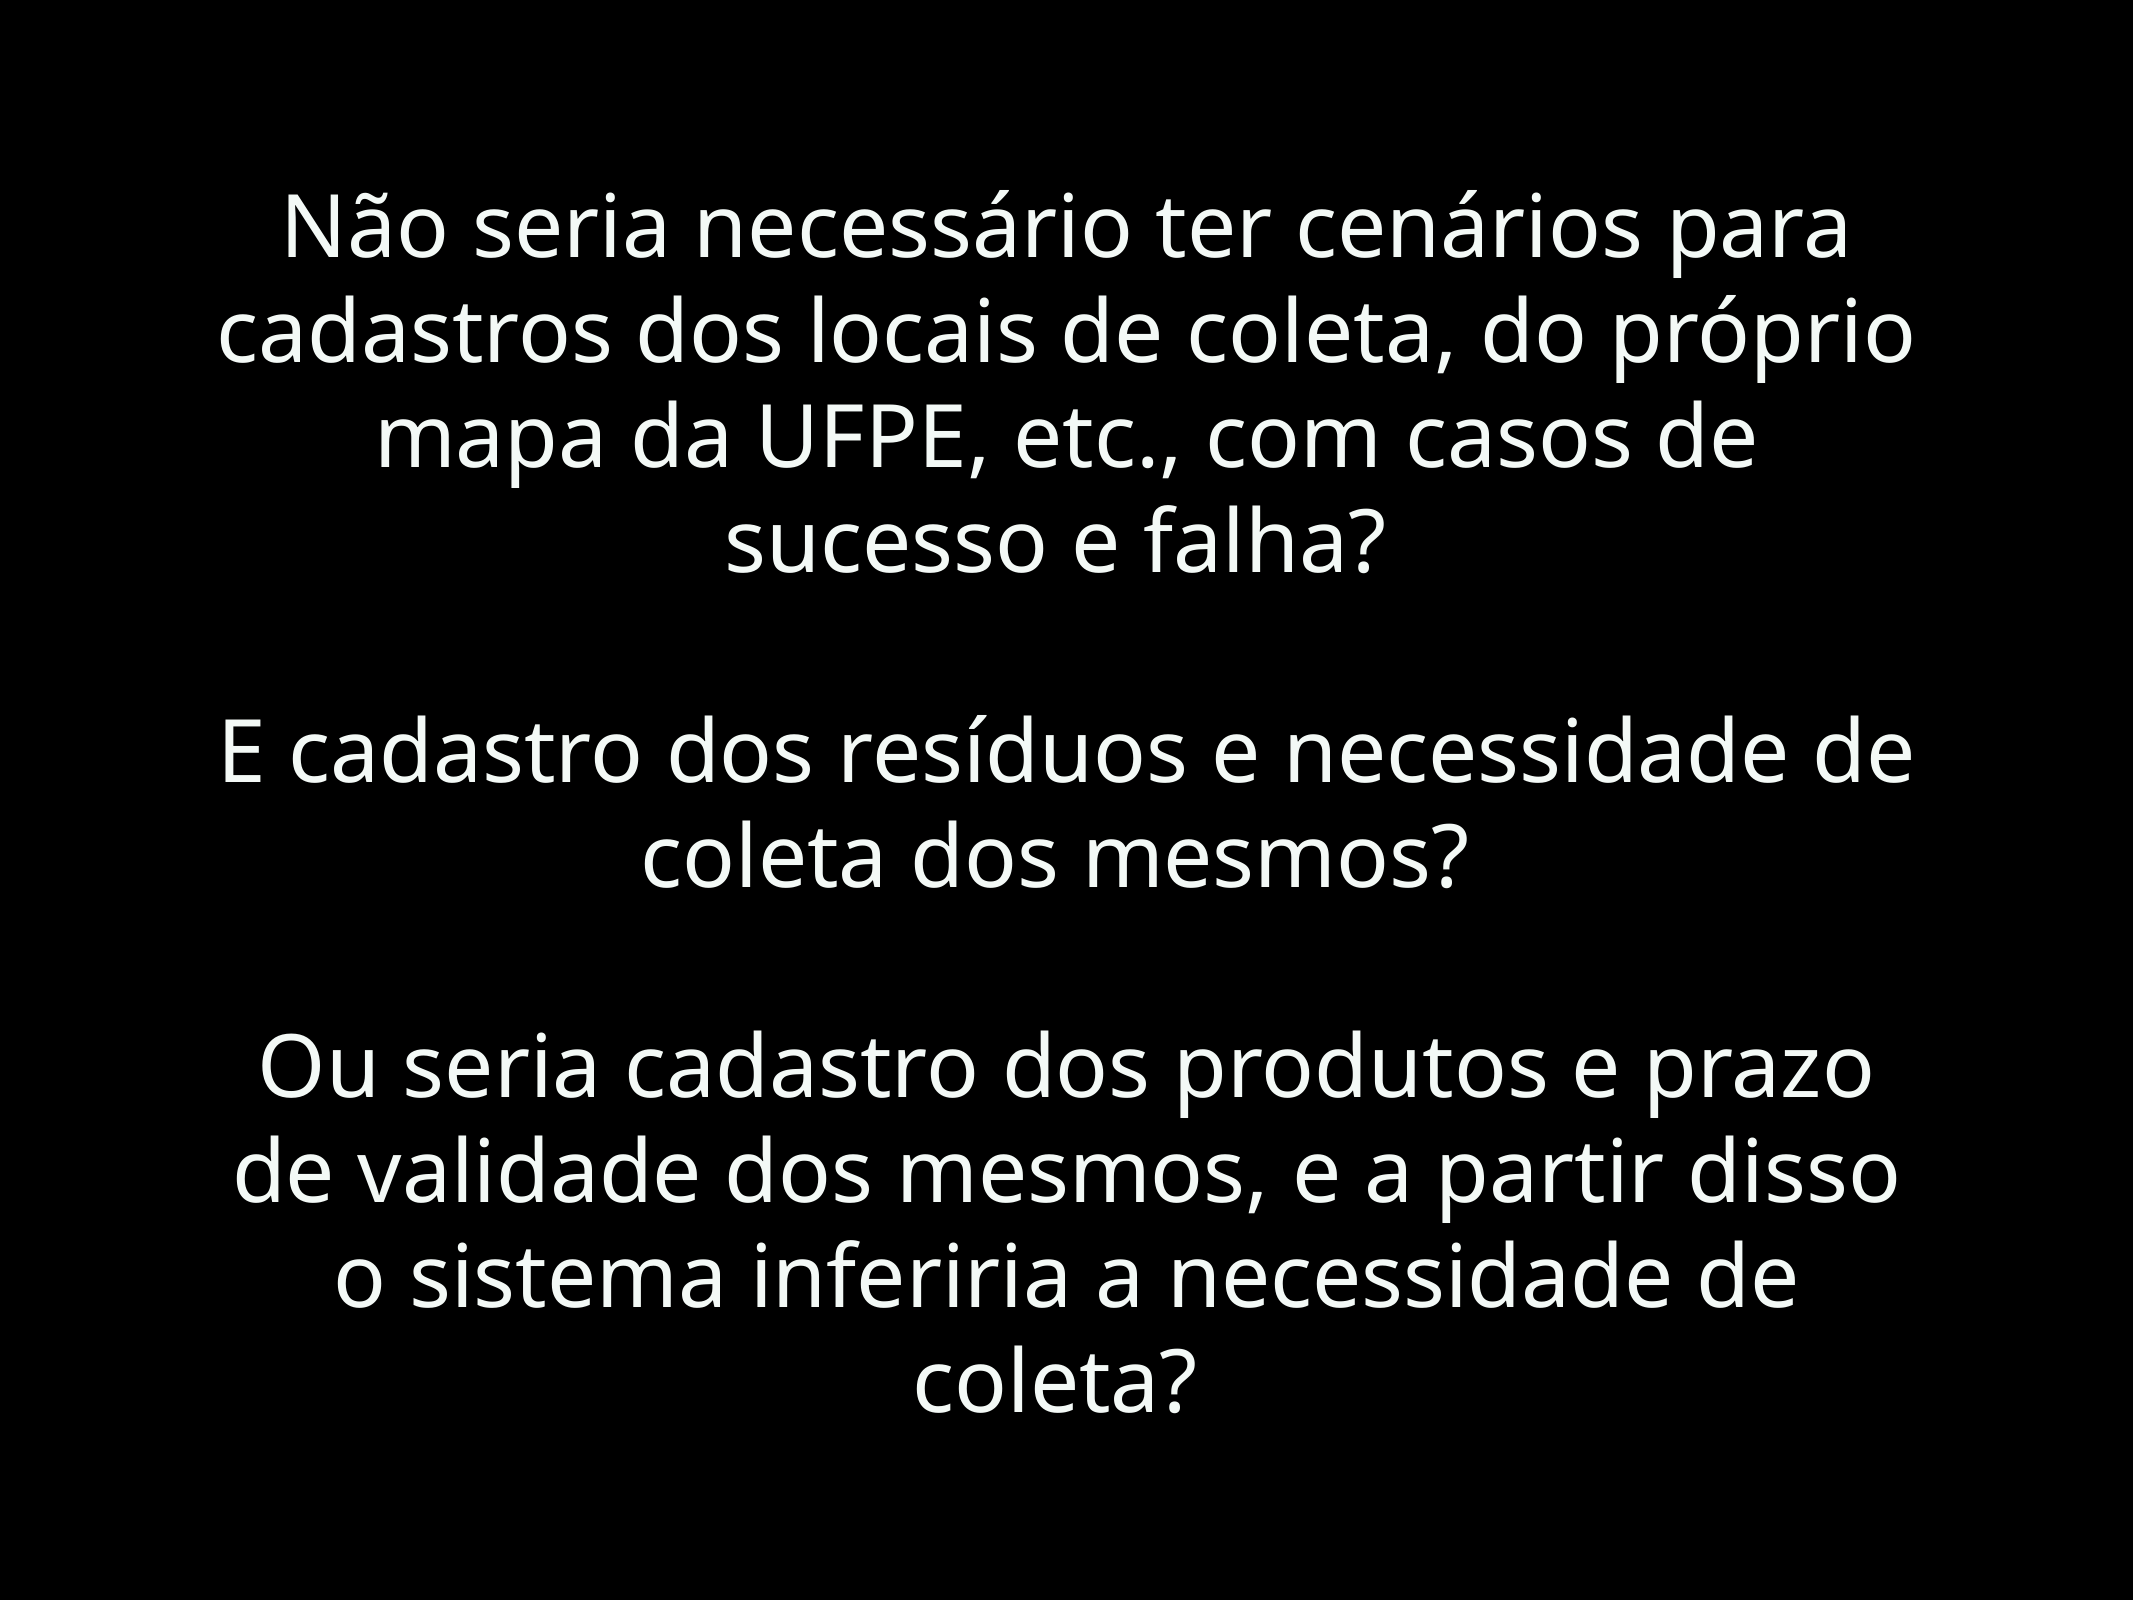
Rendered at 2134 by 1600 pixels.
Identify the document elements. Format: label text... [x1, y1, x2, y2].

title Não seria necessário ter cenários para cadastros dos locais de coleta, do próprio mapa da UFPE, etc., com casos de sucesso e falha? E cadastro dos resíduos e necessidade de coleta dos mesmos? Ou seria cadastro dos produtos e prazo de validade dos mesmos, e a partir disso o sistema inferiria a necessidade de coleta? [195, 161, 1938, 1439]
